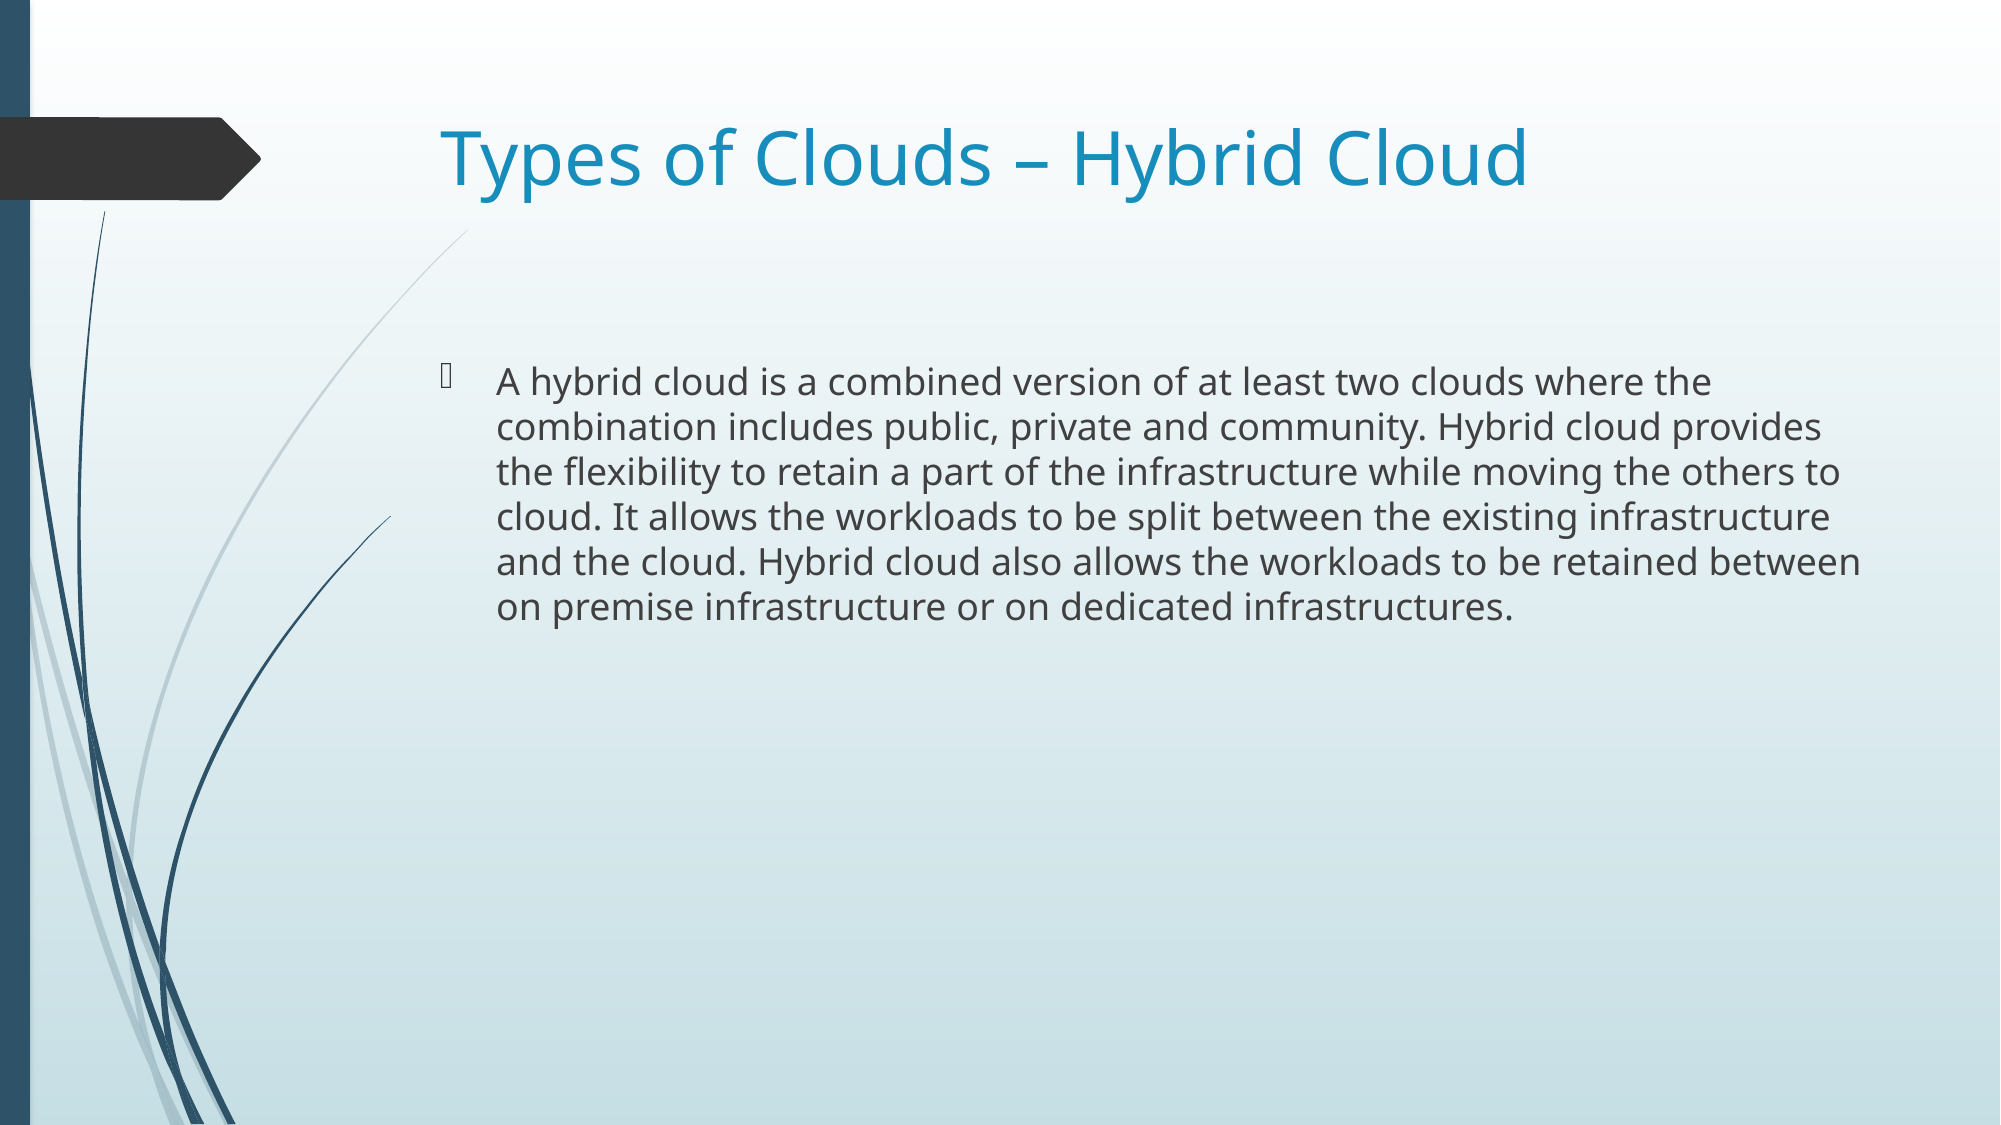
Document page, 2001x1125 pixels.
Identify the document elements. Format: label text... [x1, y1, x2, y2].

title Types of Clouds – Hybrid Cloud [425, 102, 1888, 313]
list A hybrid cloud is a combined version of at least two clouds where the combination includes public, private and community. Hybrid cloud provides the flexibility to retain a part of the infrastructure while moving the others to cloud. It allows the workloads to be split between the existing infrastructure and the cloud. Hybrid cloud also allows the workloads to be retained between on premise infrastructure or on dedicated infrastructures. [424, 350, 1888, 1125]
